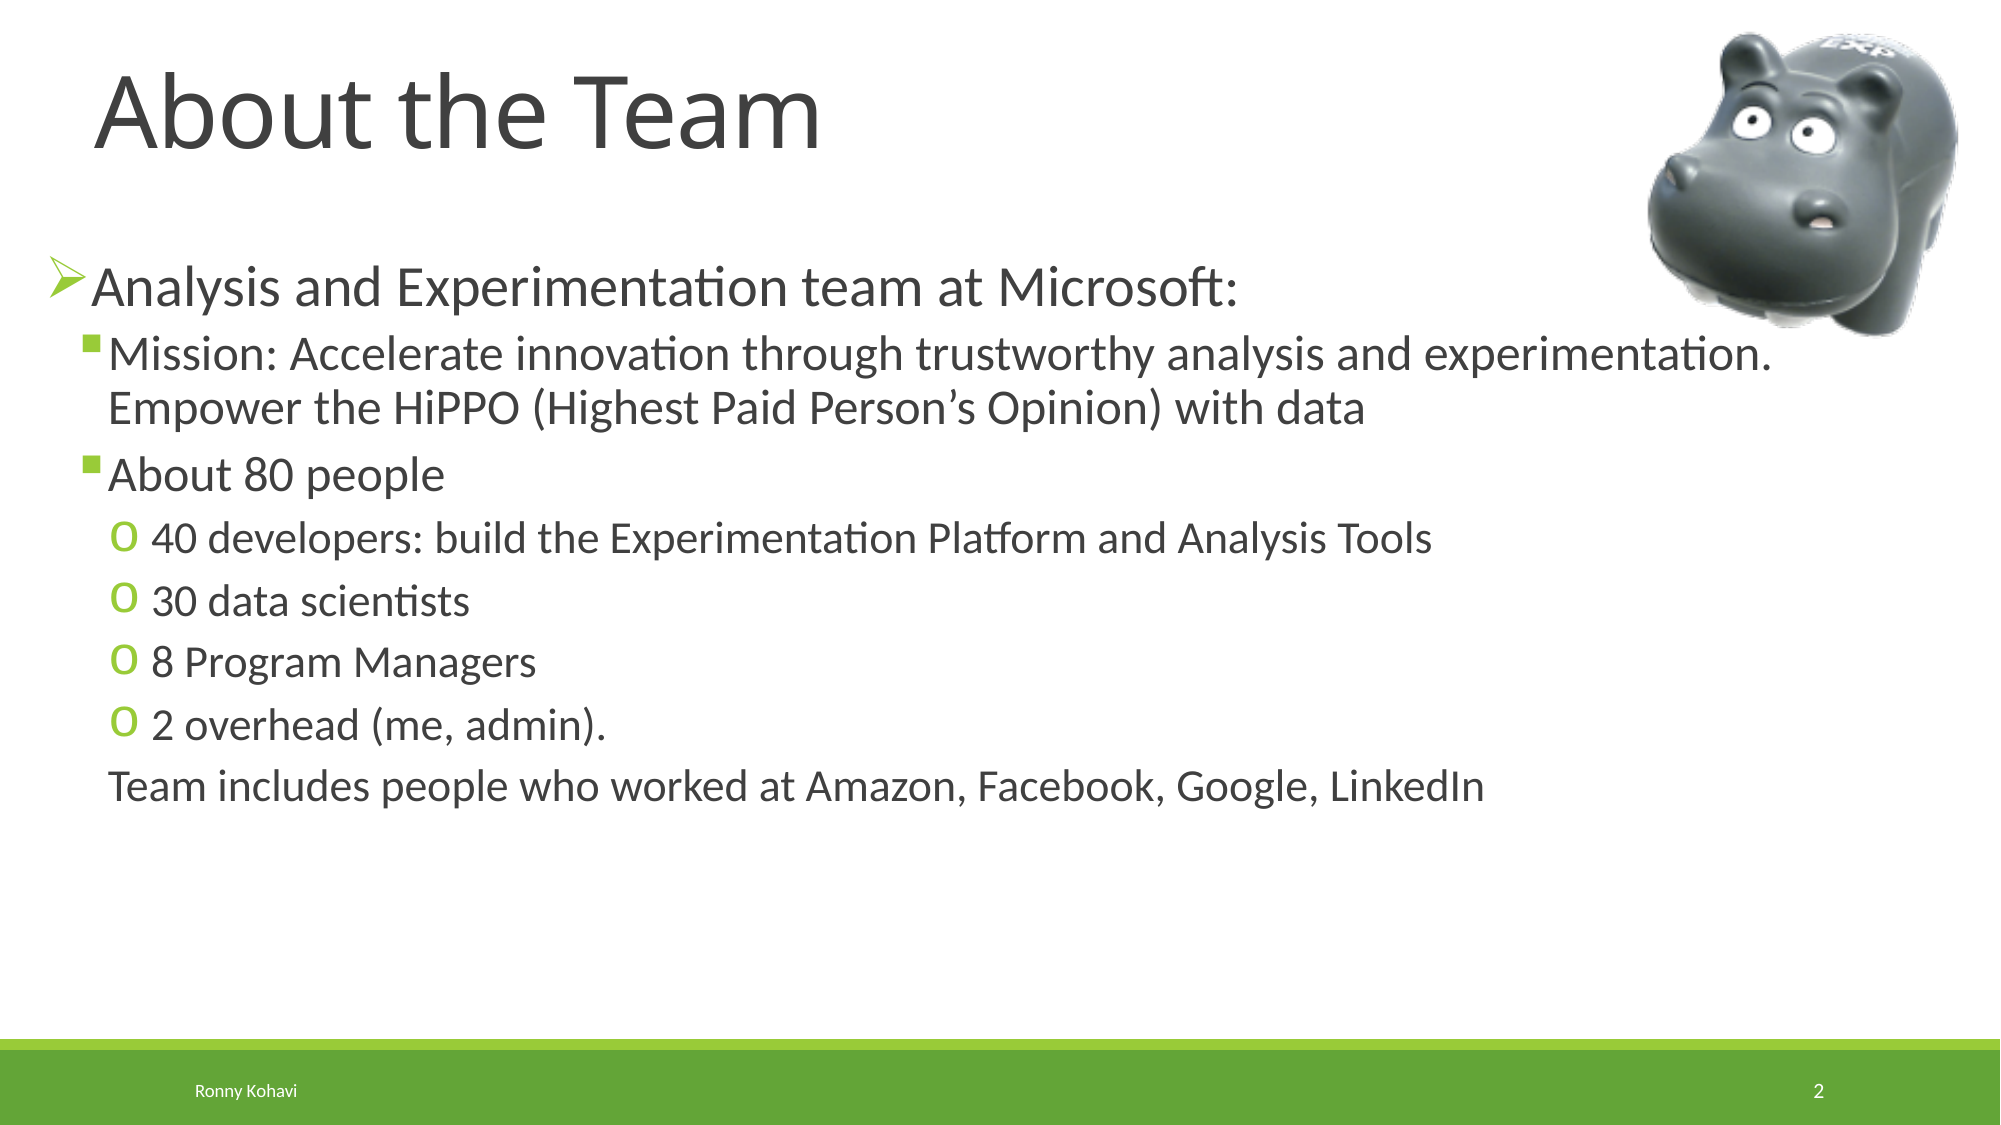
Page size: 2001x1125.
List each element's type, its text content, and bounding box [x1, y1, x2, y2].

picture [1580, 0, 2000, 343]
slide_number Ronny Kohavi [180, 1059, 586, 1120]
list Analysis and Experimentation team at Microsoft: Mission: Accelerate innovation through trustworthy analysis and experimentation. Empower the HiPPO (Highest Paid Person’s Opinion) with data About 80 people 40 developers: build the Experimentation Platform and Analysis Tools 30 data scientists 8 Program Managers 2 overhead (me, admin). Team includes people who worked at Amazon, Facebook, Google, LinkedIn [44, 248, 1956, 988]
title About the Team [79, 50, 1578, 177]
slide_number 2 [1624, 1059, 1840, 1120]
